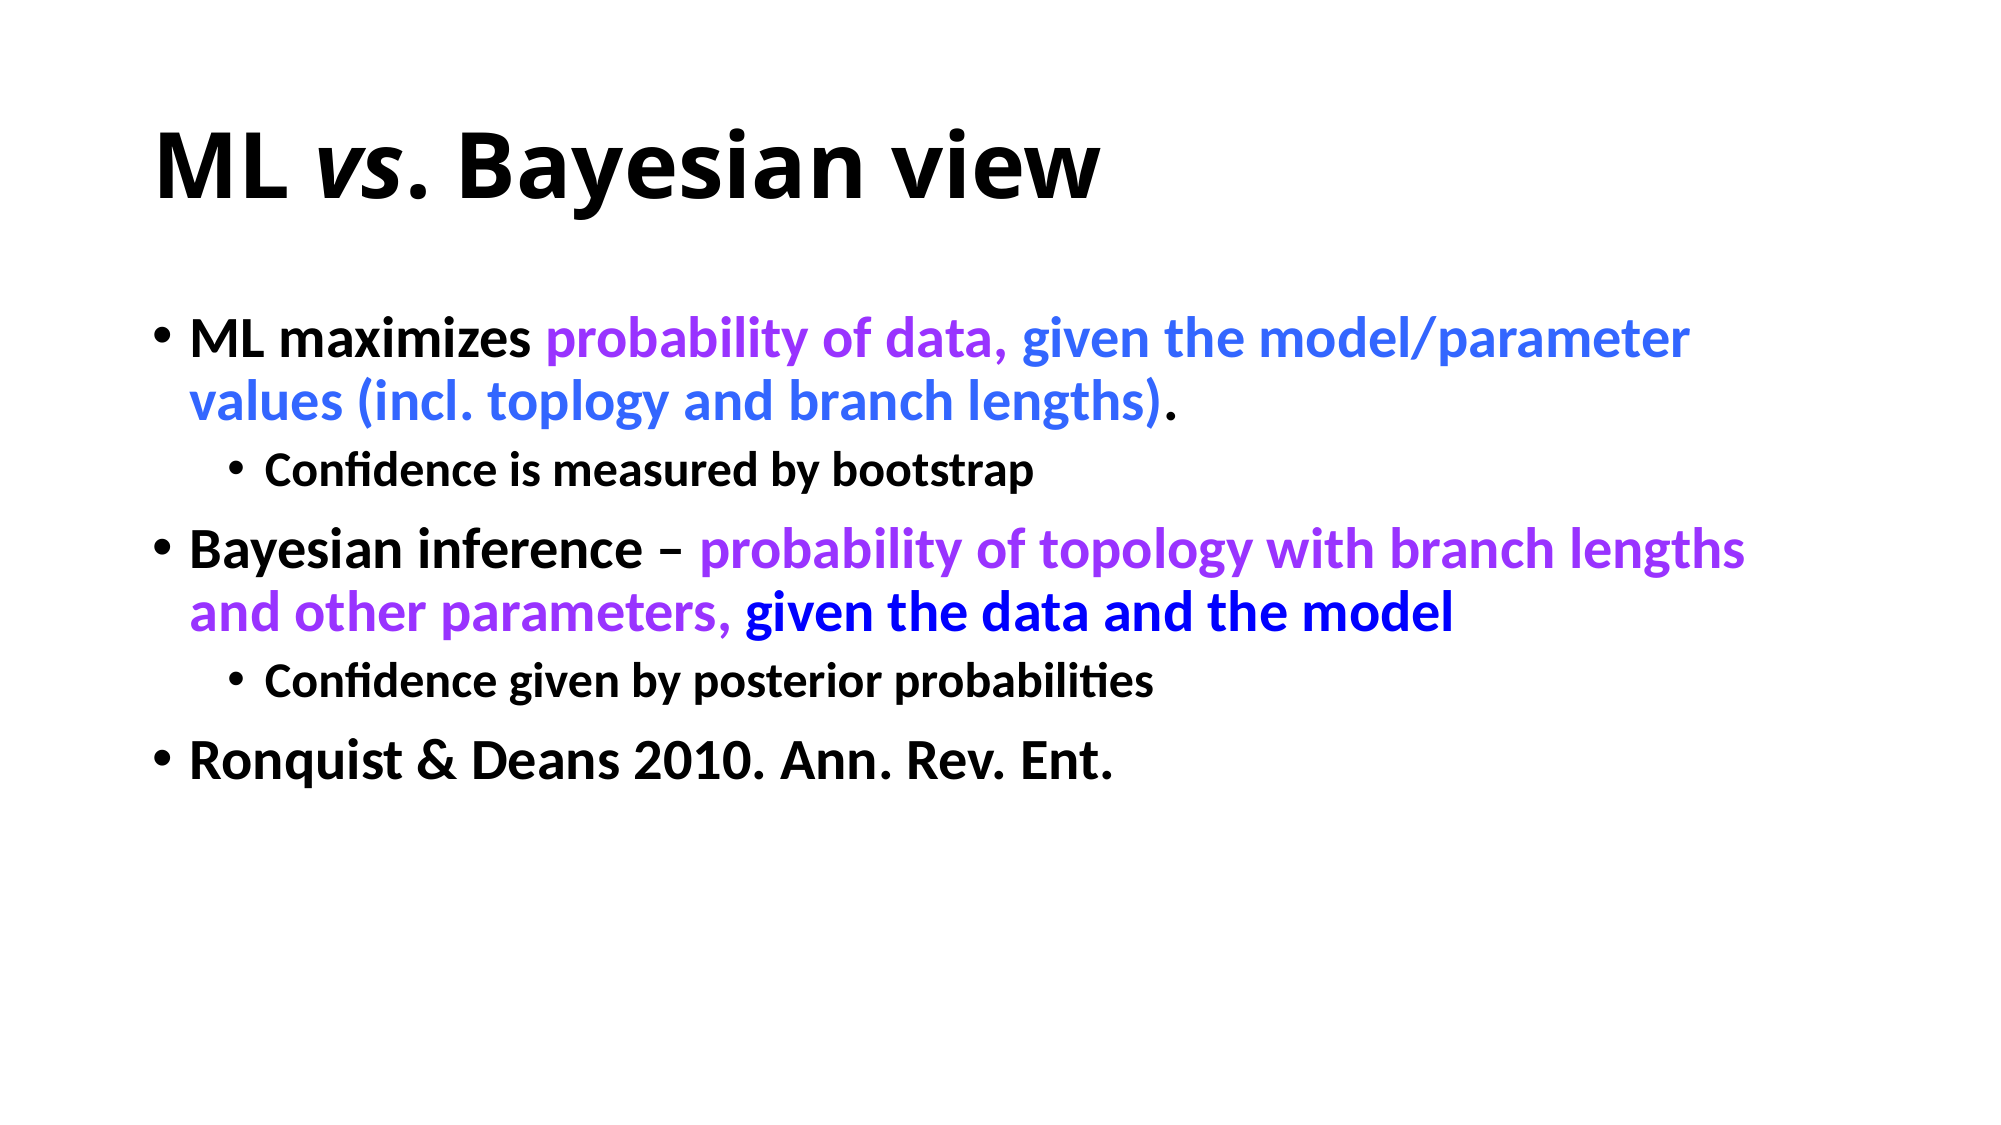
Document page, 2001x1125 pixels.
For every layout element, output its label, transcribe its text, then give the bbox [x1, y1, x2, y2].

list ML maximizes probability of data, given the model/parameter values (incl. toplogy and branch lengths). Confidence is measured by bootstrap Bayesian inference – probability of topology with branch lengths and other parameters, given the data and the model Confidence given by posterior probabilities Ronquist & Deans 2010. Ann. Rev. Ent. [137, 299, 1863, 1014]
title ML vs. Bayesian view [137, 59, 1863, 278]
